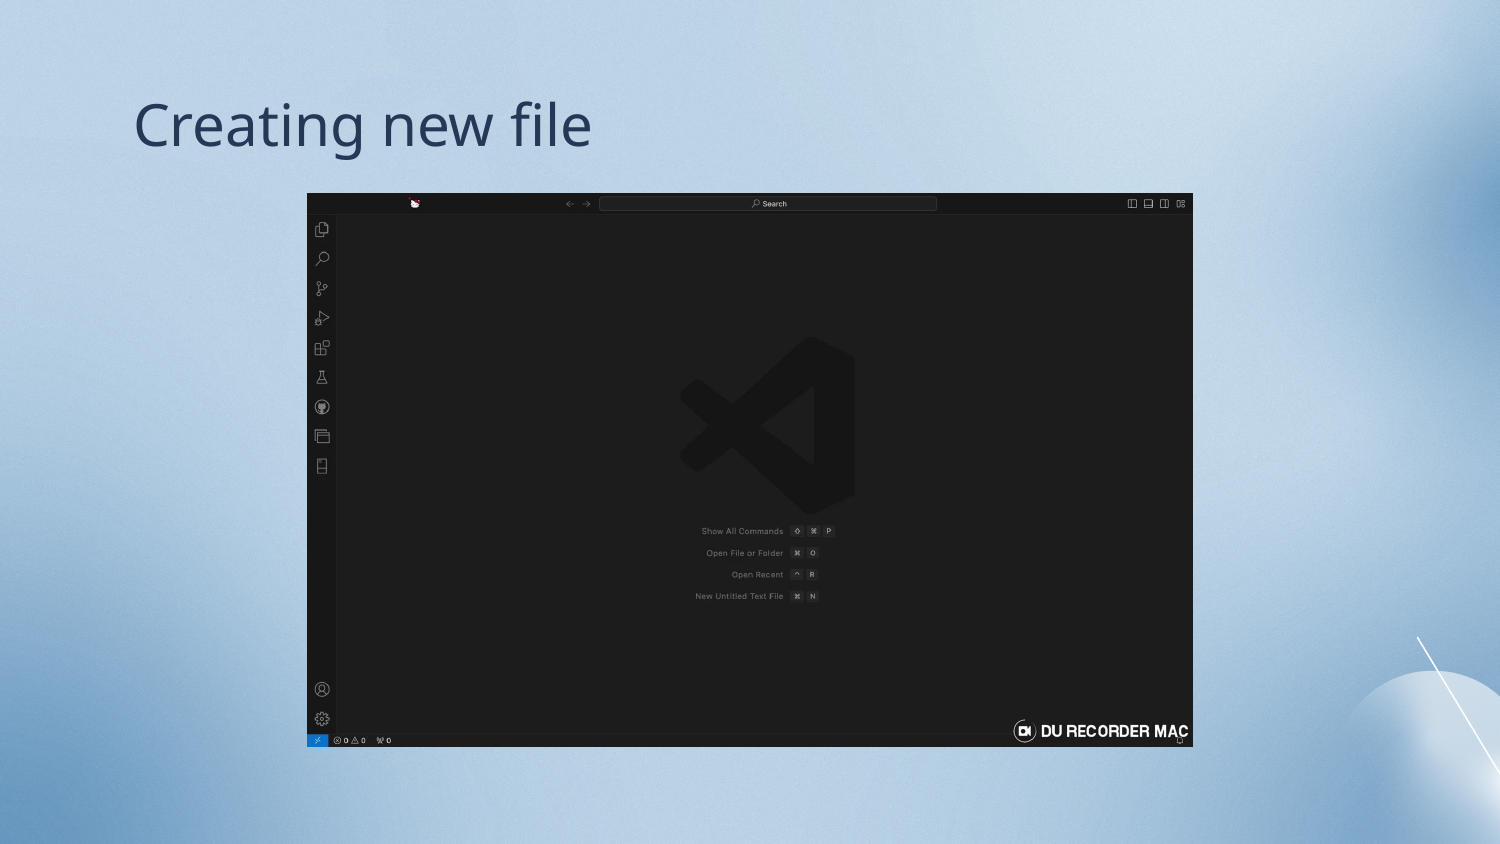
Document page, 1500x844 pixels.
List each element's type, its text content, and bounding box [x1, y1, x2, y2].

title Creating new file [118, 72, 1382, 167]
picture [0, 0, 1500, 844]
